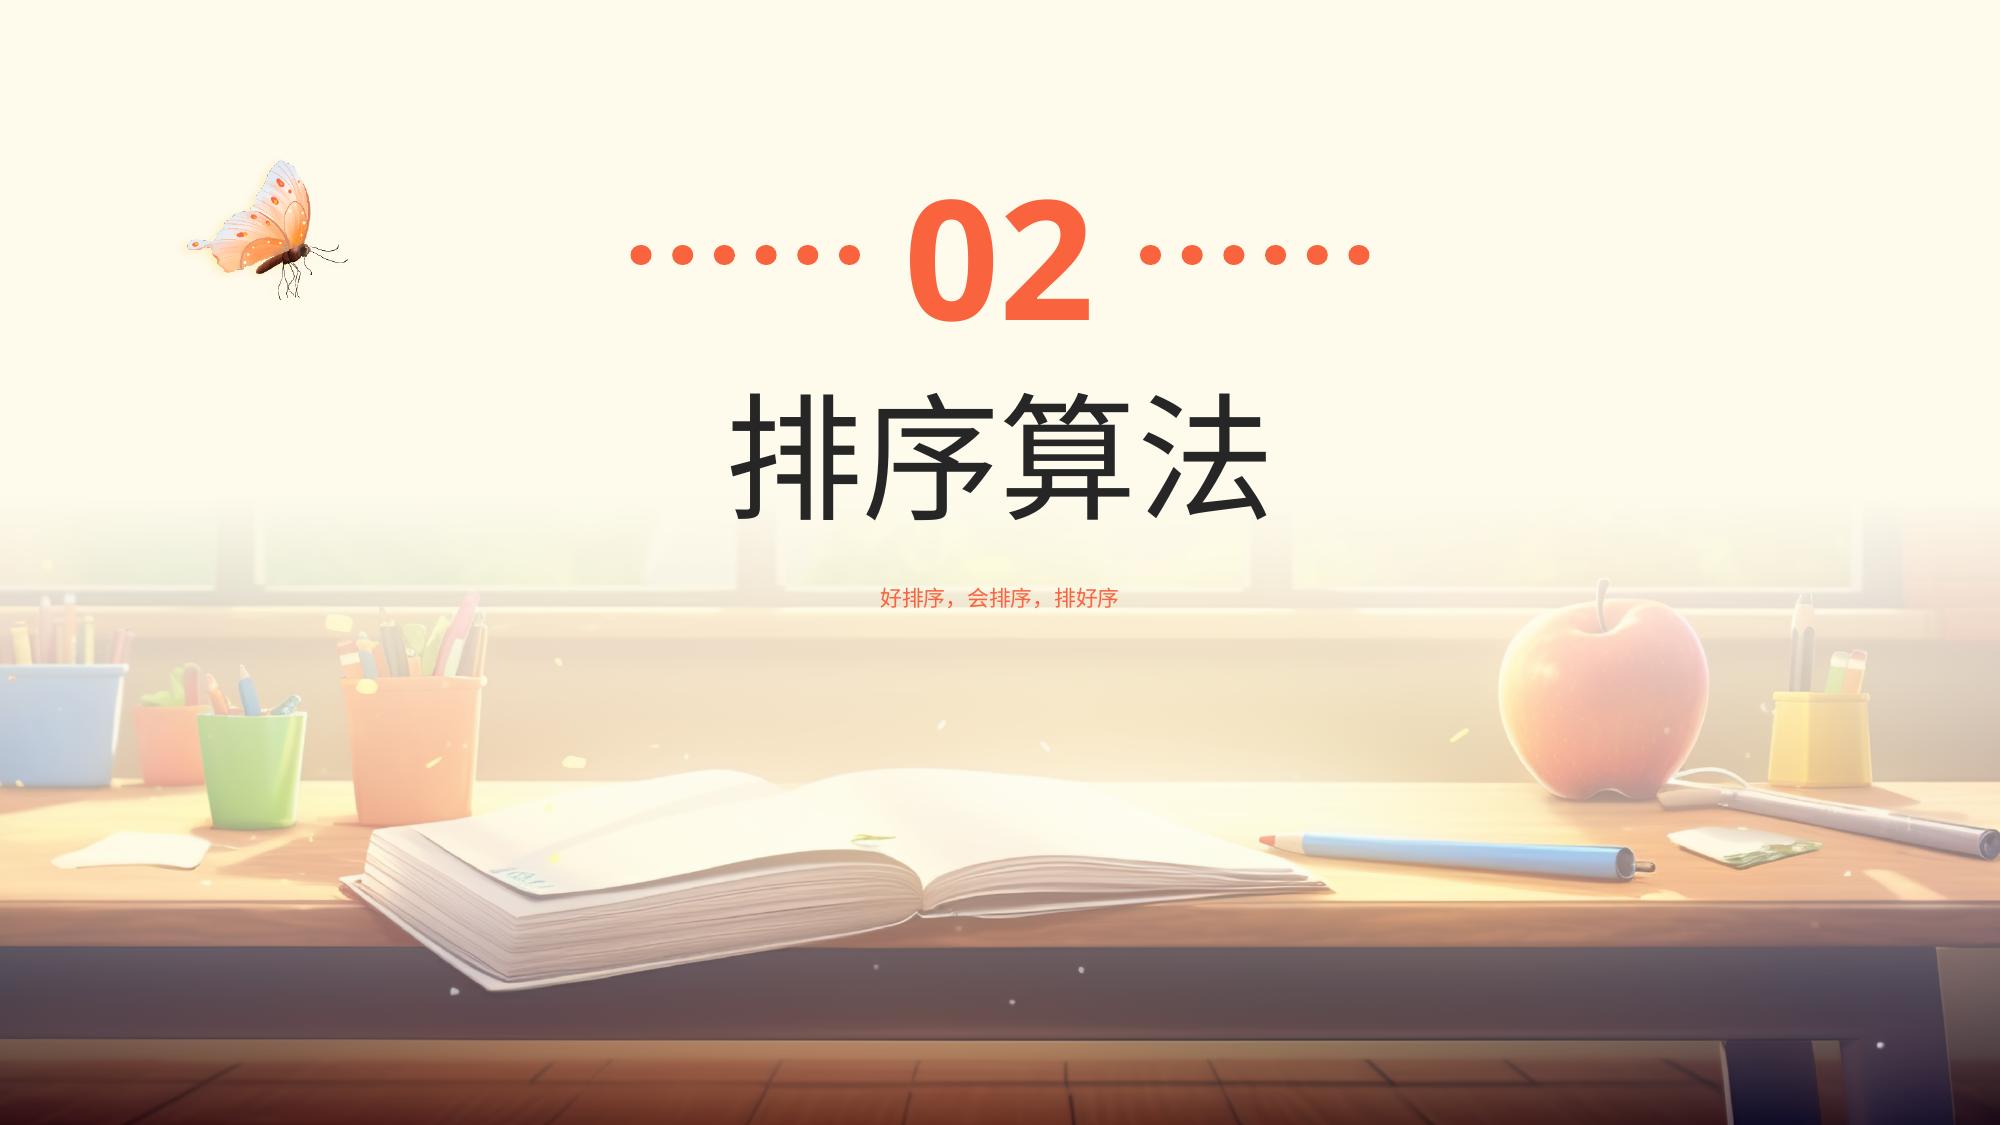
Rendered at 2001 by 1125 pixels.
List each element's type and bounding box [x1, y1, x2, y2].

text_box [0, 0, 2000, 1125]
text_box [639, 146, 1361, 364]
picture [179, 146, 368, 335]
